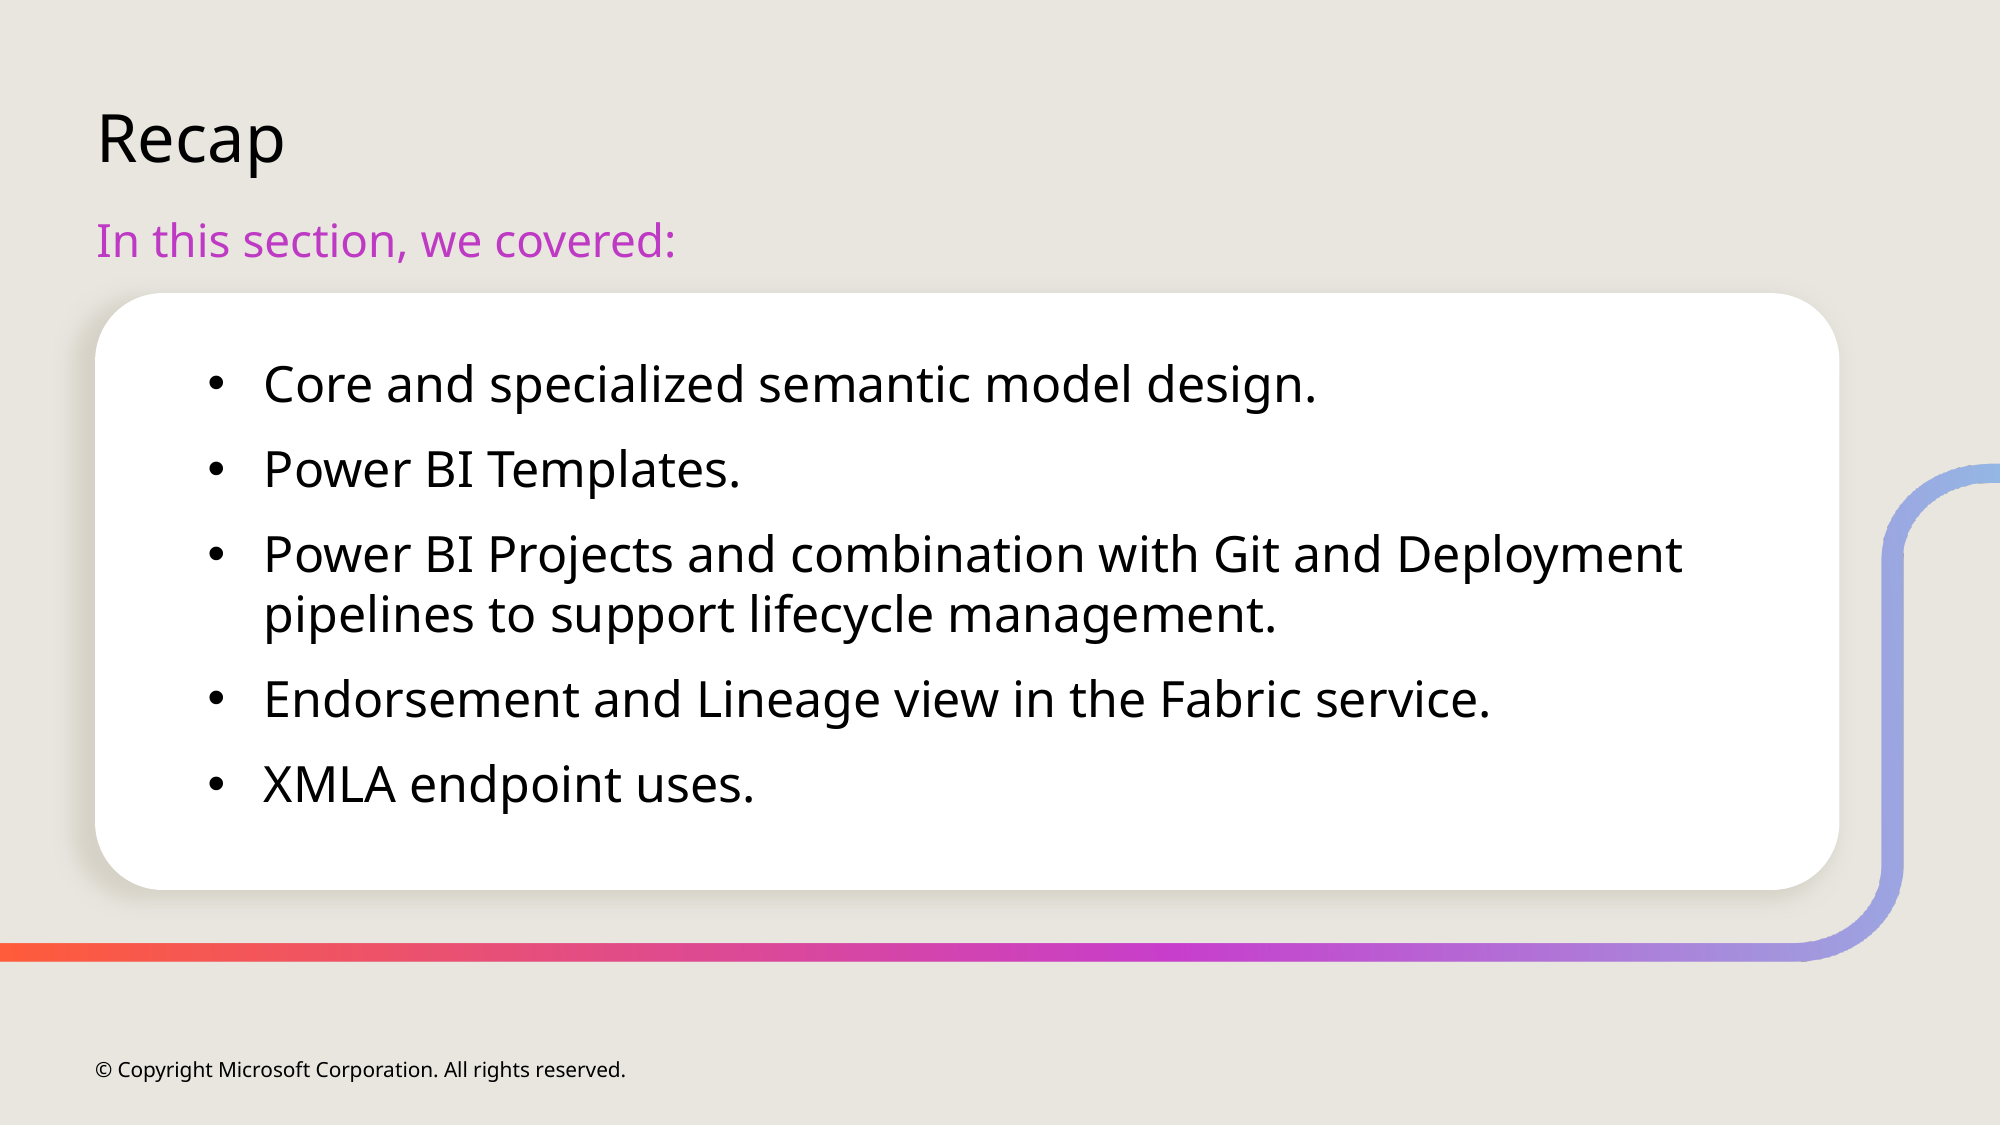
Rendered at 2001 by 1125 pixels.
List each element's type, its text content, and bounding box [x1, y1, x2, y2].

text_box In this section, we covered: [96, 204, 1907, 275]
text_box Core and specialized semantic model design. Power BI Templates. Power BI Projects and combination with Git and Deployment pipelines to support lifecycle management. Endorsement and Lineage view in the Fabric service. XMLA endpoint uses. [174, 345, 1761, 821]
text_box [139, 322, 1795, 848]
title Recap [96, 96, 1903, 177]
picture [0, 463, 2000, 962]
